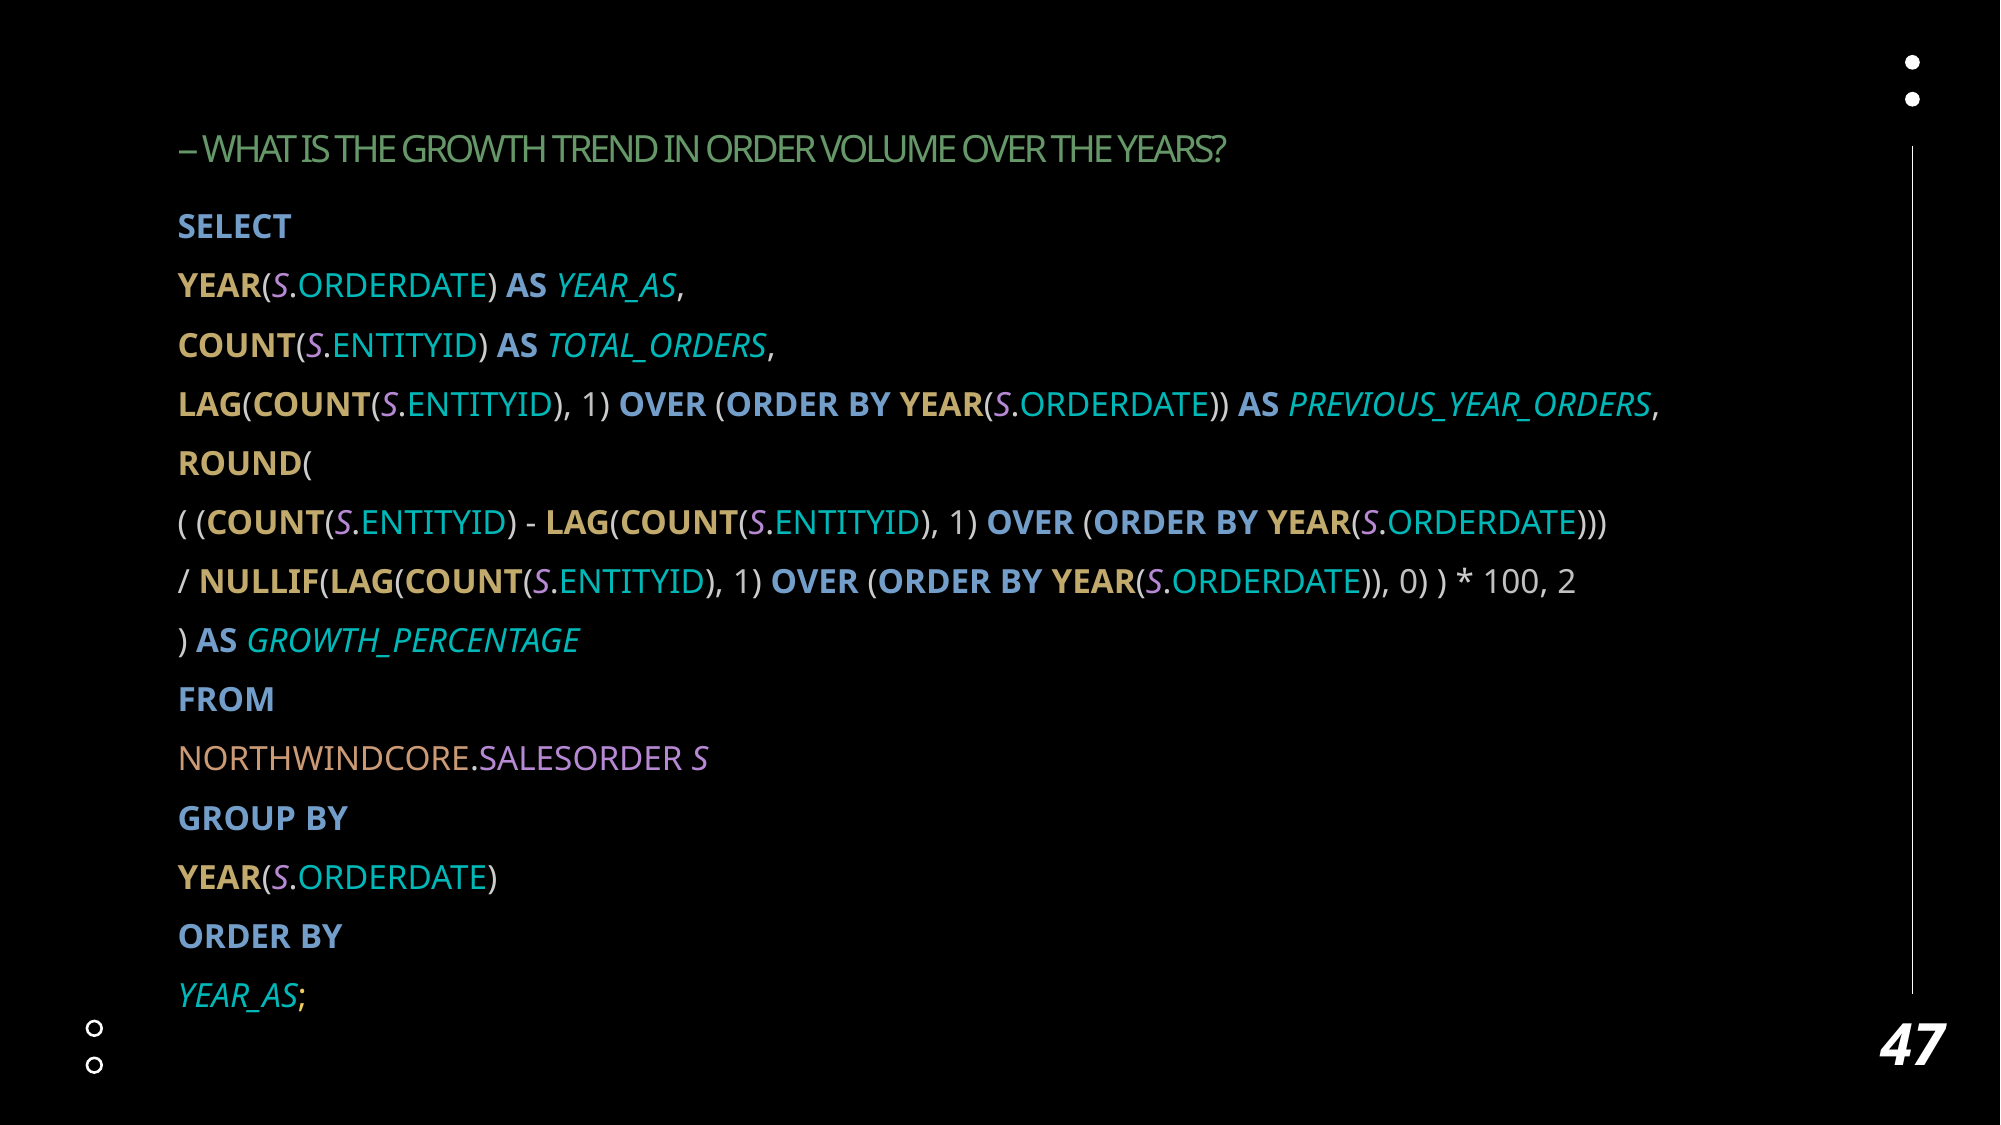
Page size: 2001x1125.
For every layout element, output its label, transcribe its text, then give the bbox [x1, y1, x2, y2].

list SELECT YEAR(S.ORDERDATE) AS YEAR_AS, COUNT(S.ENTITYID) AS TOTAL_ORDERS, LAG(COUNT(S.ENTITYID), 1) OVER (ORDER BY YEAR(S.ORDERDATE)) AS PREVIOUS_YEAR_ORDERS, ROUND( ( (COUNT(S.ENTITYID) - LAG(COUNT(S.ENTITYID), 1) OVER (ORDER BY YEAR(S.ORDERDATE))) / NULLIF(LAG(COUNT(S.ENTITYID), 1) OVER (ORDER BY YEAR(S.ORDERDATE)), 0) ) * 100, 2 ) AS GROWTH_PERCENTAGE FROM NORTHWINDCORE.SALESORDER S GROUP BY YEAR(S.ORDERDATE) ORDER BY YEAR_AS; [177, 205, 2000, 500]
title -- What is the growth trend in order volume over the years? [177, 99, 1828, 205]
slide_number 47 [1853, 1024, 1972, 1070]
